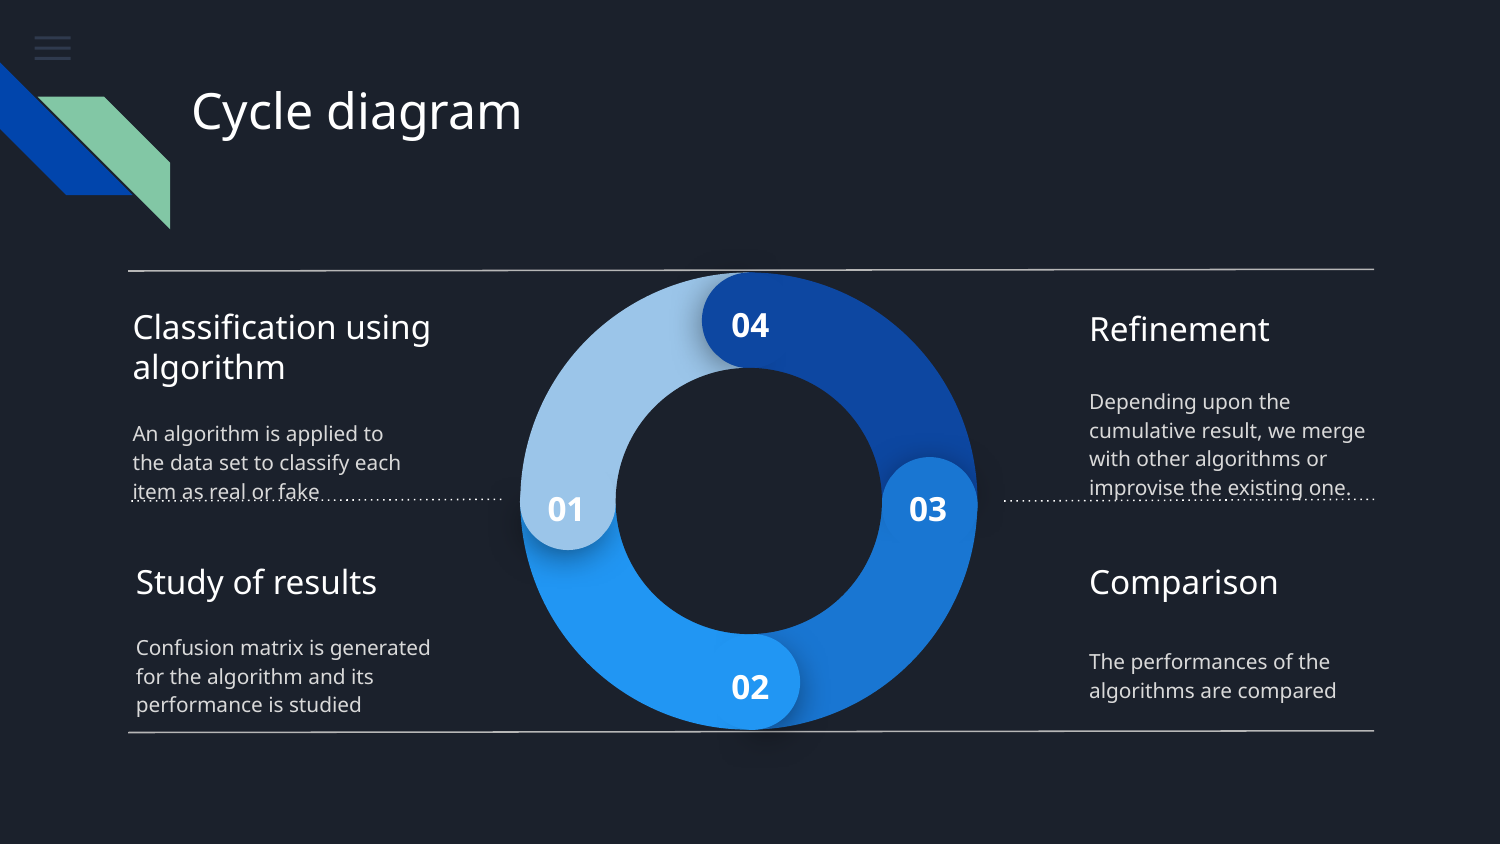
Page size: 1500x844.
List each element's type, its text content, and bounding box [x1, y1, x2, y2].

text_box Classification using algorithm [117, 310, 491, 383]
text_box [871, 442, 993, 565]
text_box Depending upon the cumulative result, we merge with other algorithms or improvise the existing one. [1074, 385, 1401, 499]
text_box [528, 282, 683, 443]
text_box An algorithm is applied to the data set to classify each item as real or fake [117, 421, 435, 500]
text_box [814, 282, 970, 443]
text_box Refinement [1074, 291, 1379, 365]
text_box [504, 442, 627, 565]
text_box Comparison [1074, 544, 1379, 617]
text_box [692, 623, 815, 746]
text_box [807, 566, 966, 719]
text_box Confusion matrix is generated for the algorithm and its performance is studied [120, 617, 448, 731]
text_box The performances of the algorithms are compared [1074, 617, 1401, 731]
text_box [531, 567, 693, 722]
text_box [687, 257, 810, 379]
text_box [629, 384, 869, 622]
title Cycle diagram [176, 64, 1331, 215]
text_box Study of results [120, 544, 425, 617]
